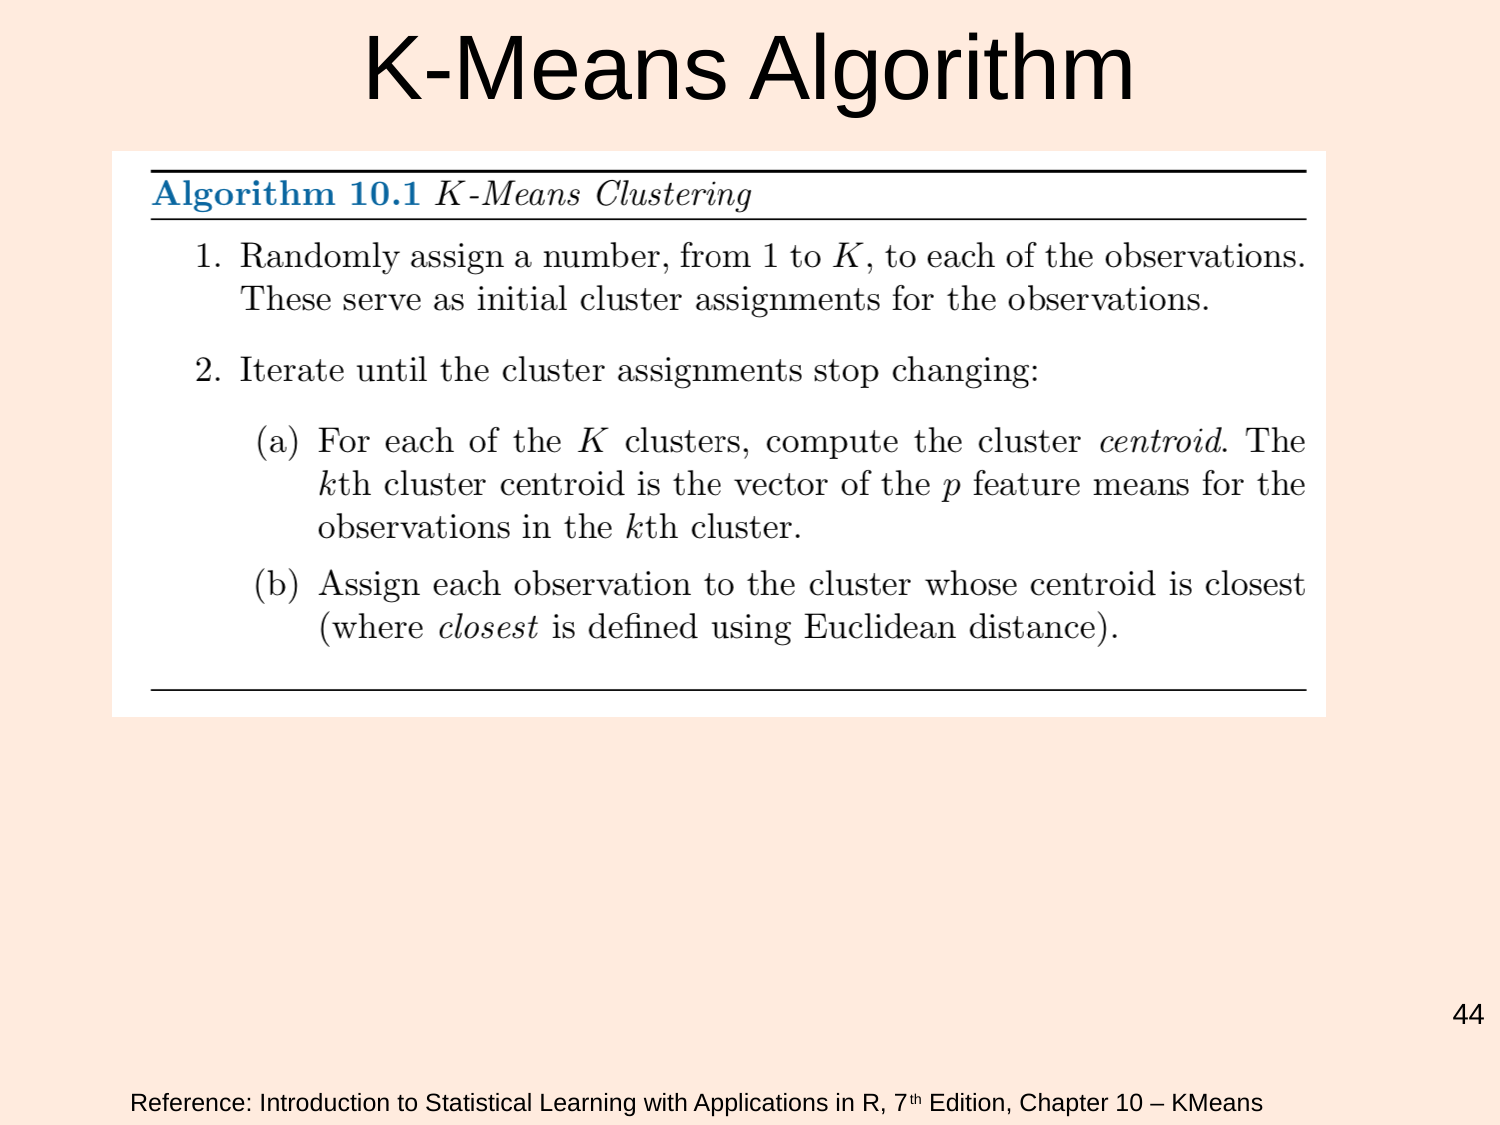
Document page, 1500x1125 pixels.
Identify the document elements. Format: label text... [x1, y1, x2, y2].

slide_number 44 [1187, 987, 1500, 1063]
text_box Reference: Introduction to Statistical Learning with Applications in R, 7th Edition, Chapter 10 – KMeans [115, 1079, 1279, 1125]
picture [112, 151, 1326, 717]
title K-Means Algorithm [112, 0, 1388, 125]
